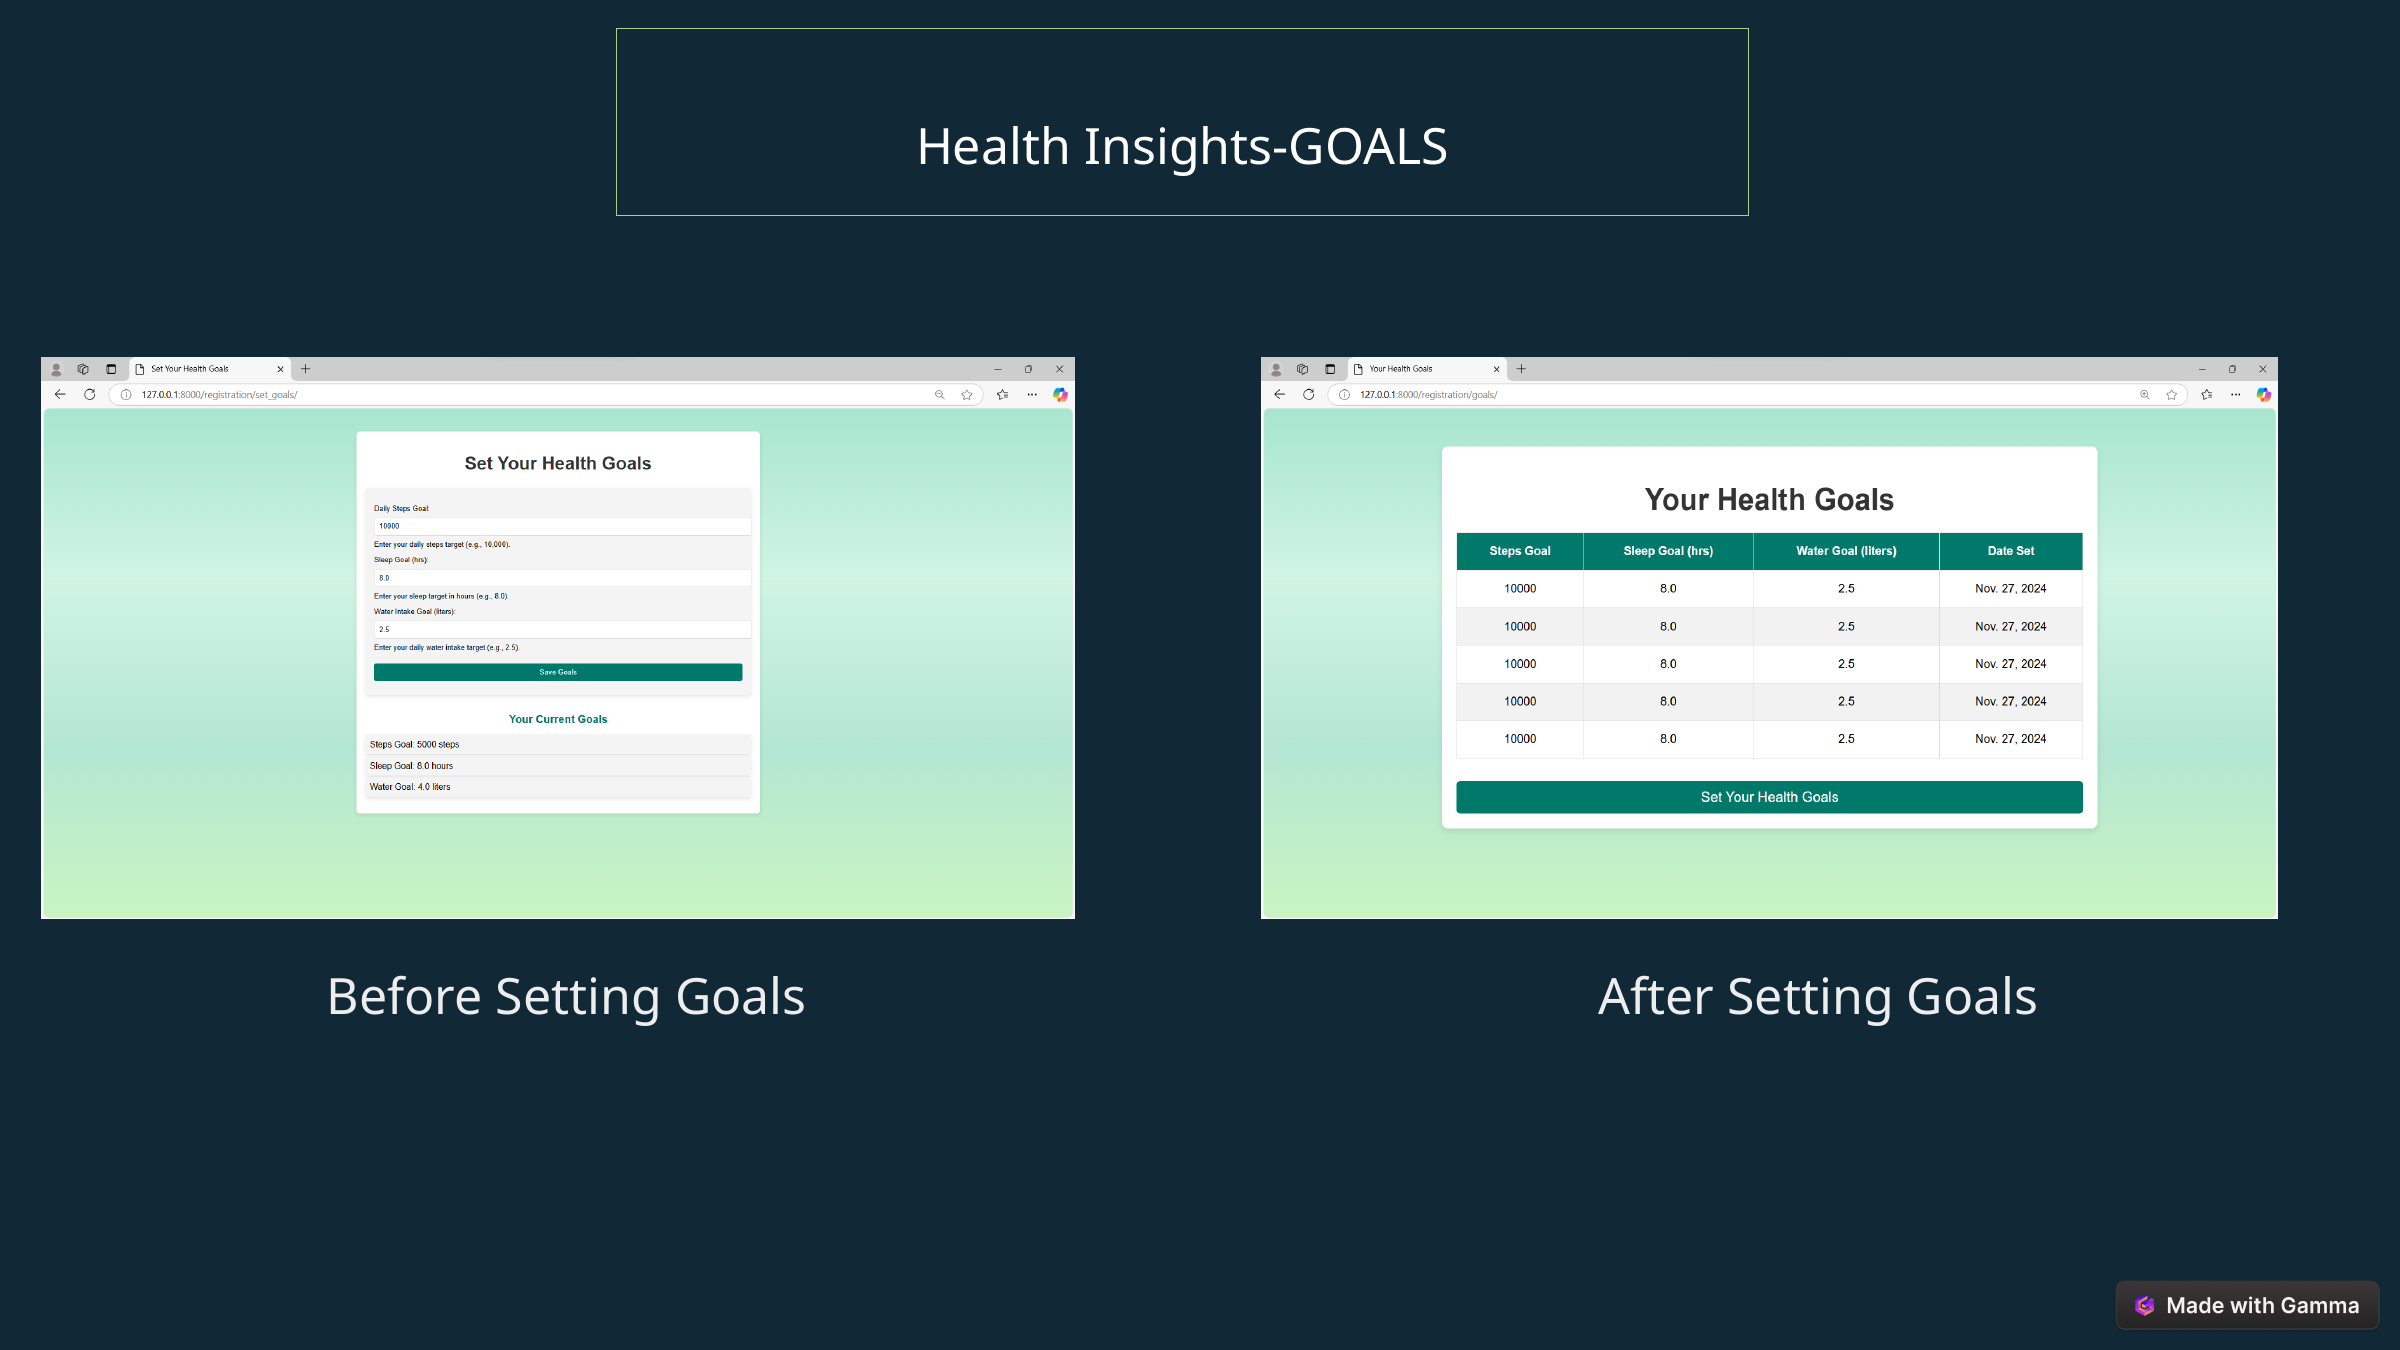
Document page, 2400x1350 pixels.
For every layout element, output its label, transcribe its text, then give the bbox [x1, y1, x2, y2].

text_box Before Setting Goals [311, 956, 922, 1122]
picture [2106, 1271, 2389, 1339]
text_box After Setting Goals [1583, 956, 2213, 1122]
picture [1261, 357, 2278, 919]
picture [41, 357, 1075, 919]
text_box Health Insights-GOALS [616, 28, 1749, 216]
